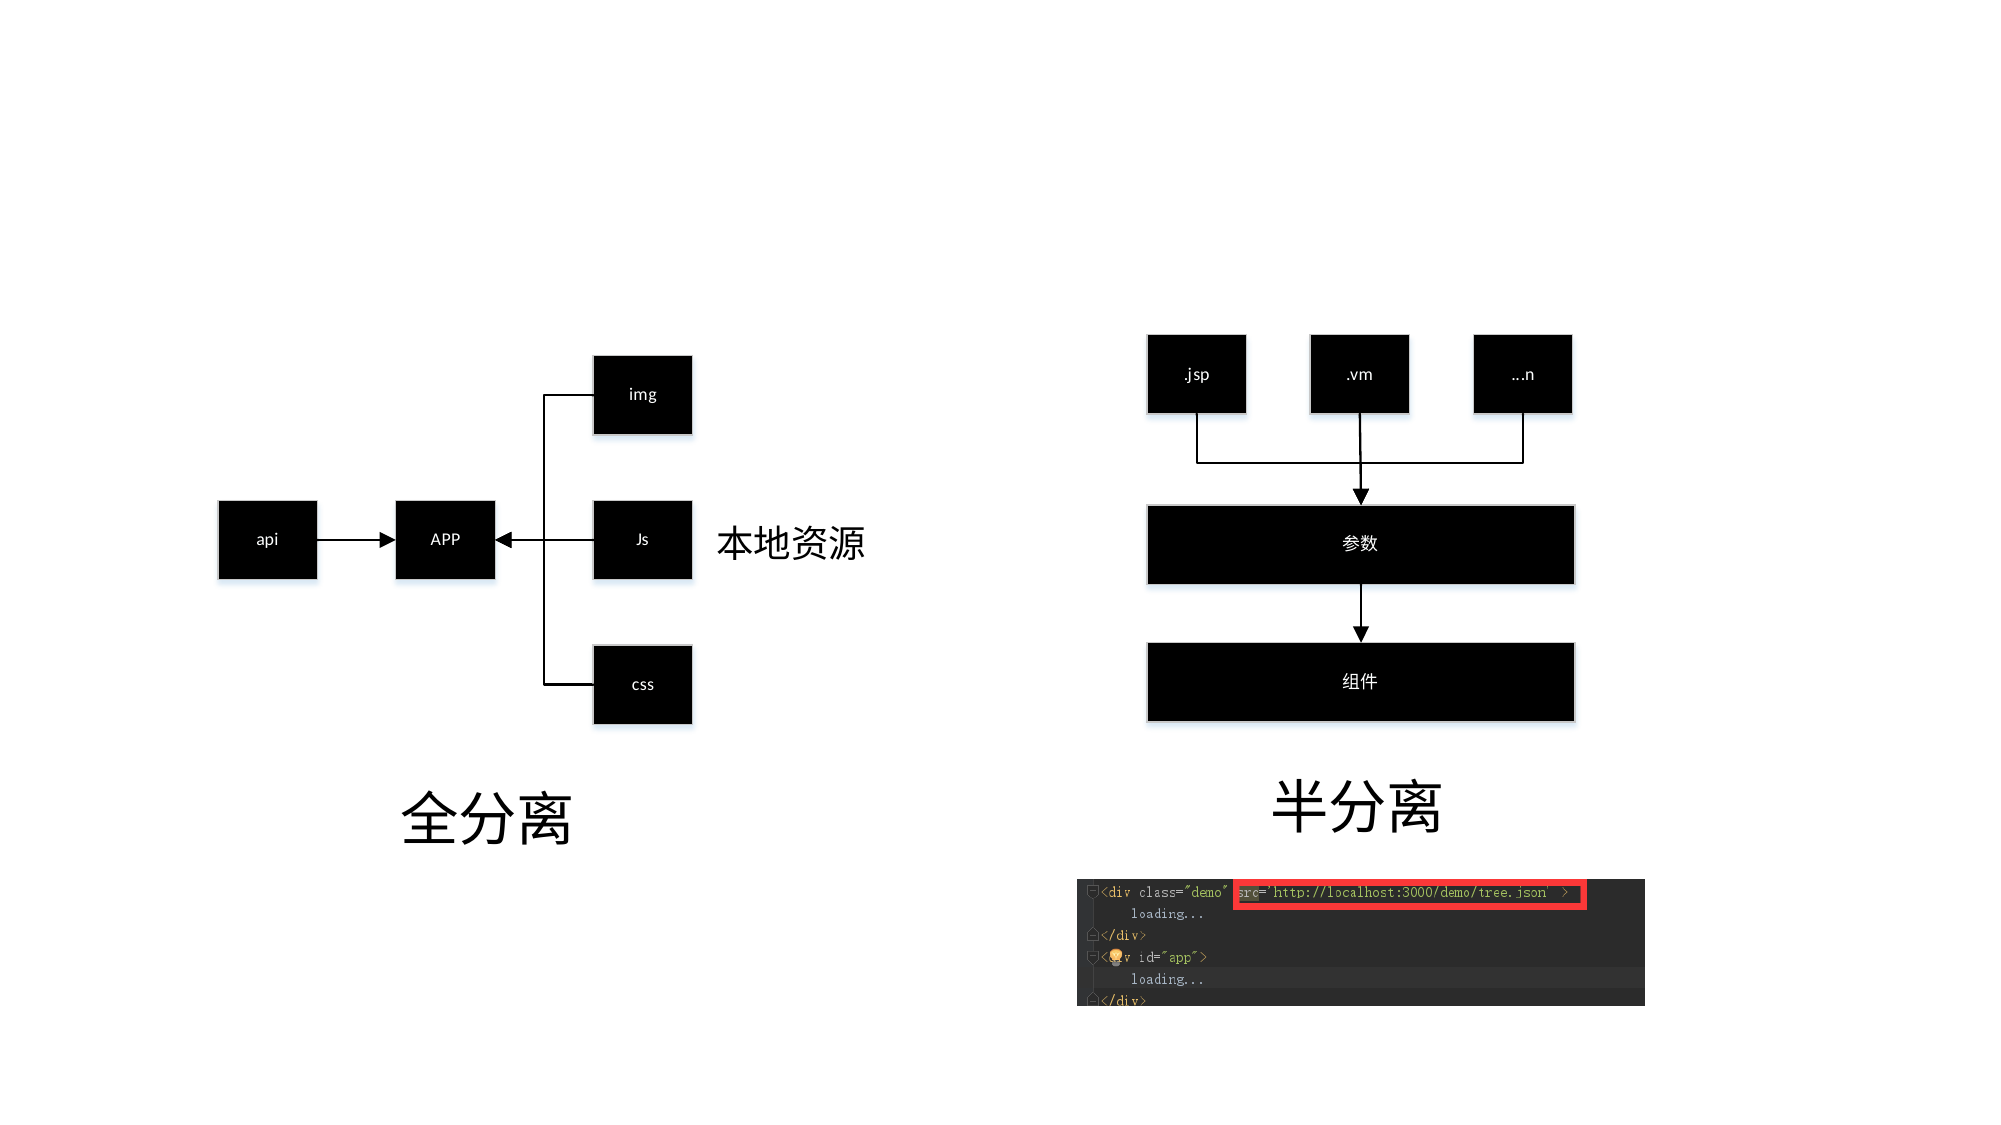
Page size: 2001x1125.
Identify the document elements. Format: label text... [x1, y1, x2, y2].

text_box 全分离 [385, 775, 646, 860]
text_box 本地资源 [702, 513, 915, 573]
picture [208, 349, 702, 738]
picture [1077, 879, 1645, 1006]
text_box 半分离 [1255, 763, 1516, 848]
picture [1137, 329, 1584, 735]
